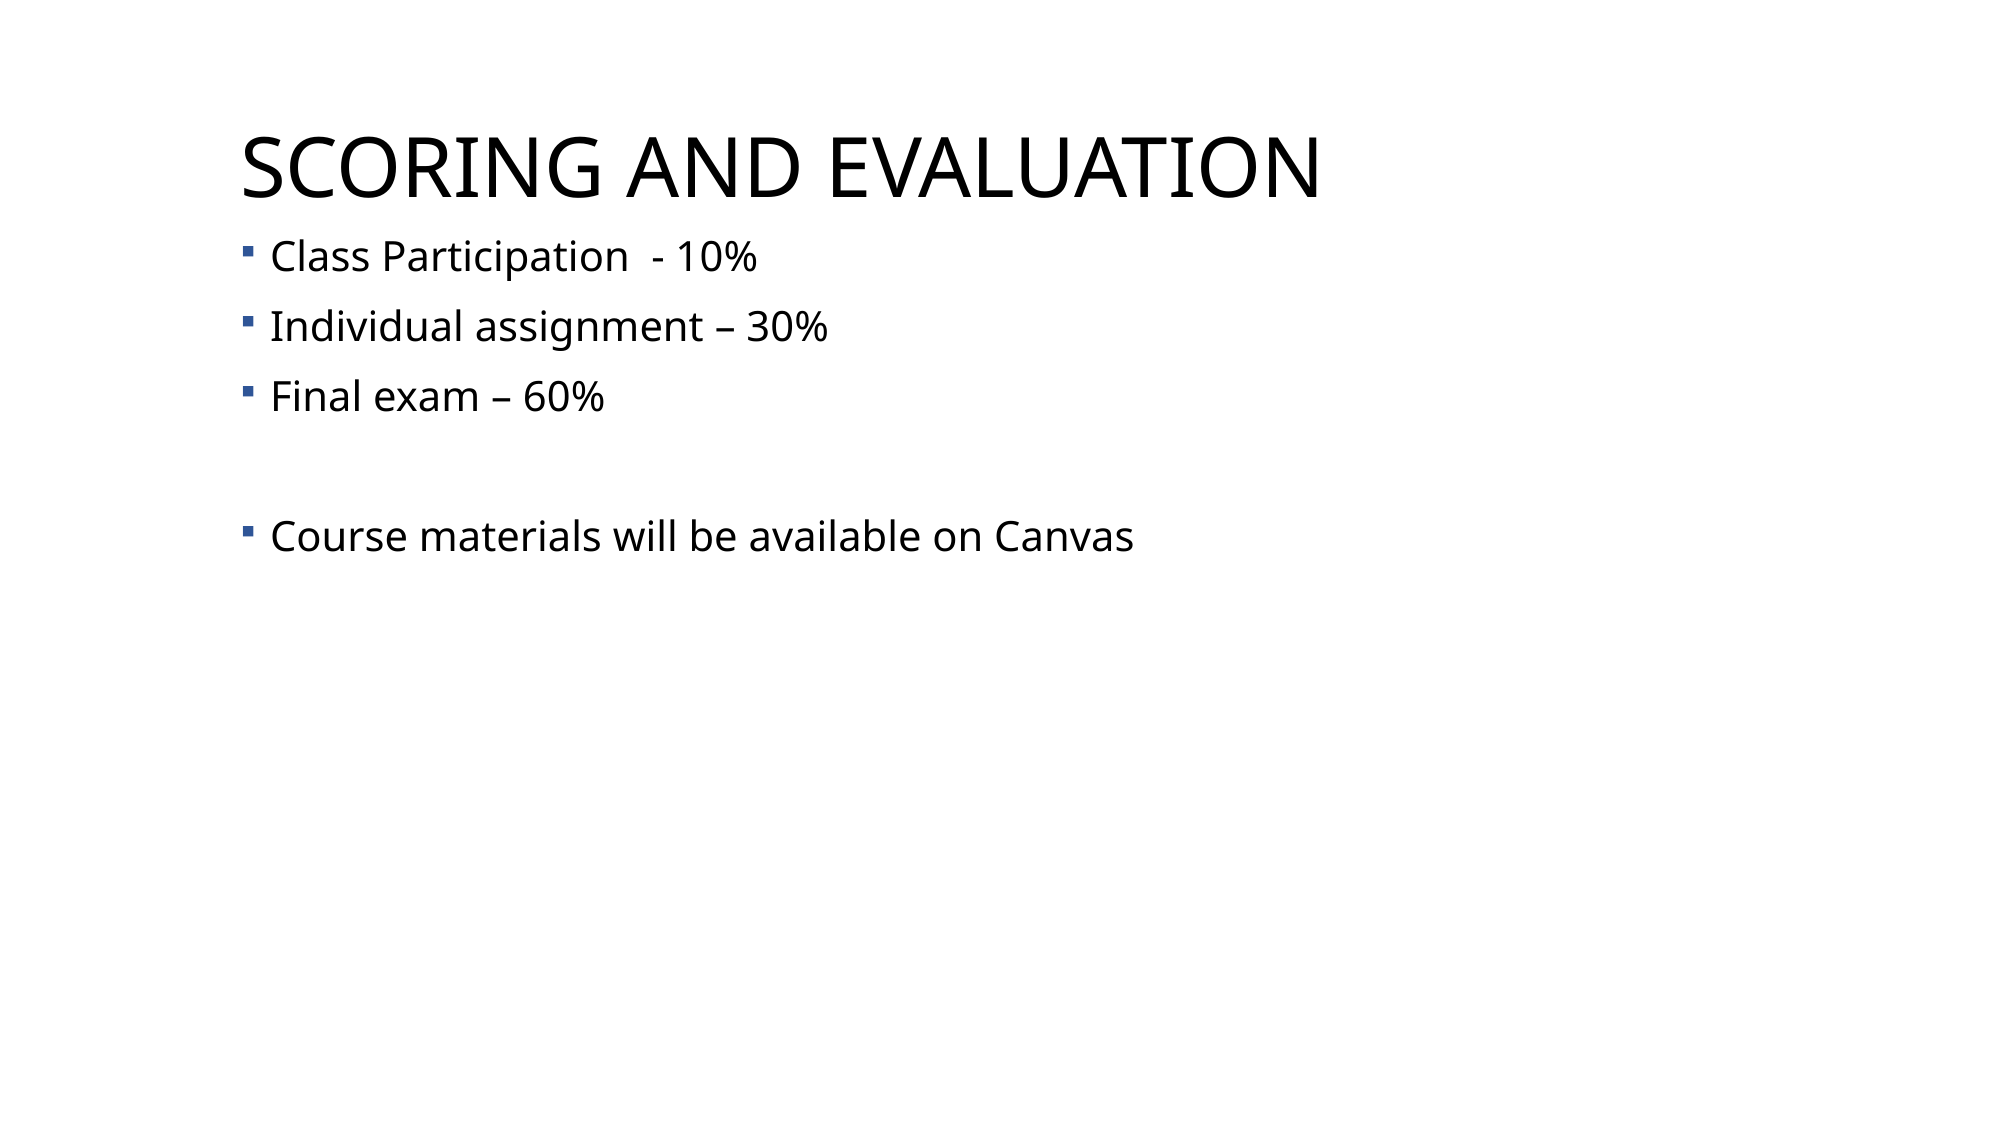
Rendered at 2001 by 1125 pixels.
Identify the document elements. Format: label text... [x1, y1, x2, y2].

list Class Participation - 10% Individual assignment – 30% Final exam – 60% Course materials will be available on Canvas [225, 228, 1800, 963]
title Scoring and Evaluation [225, 112, 1800, 228]
